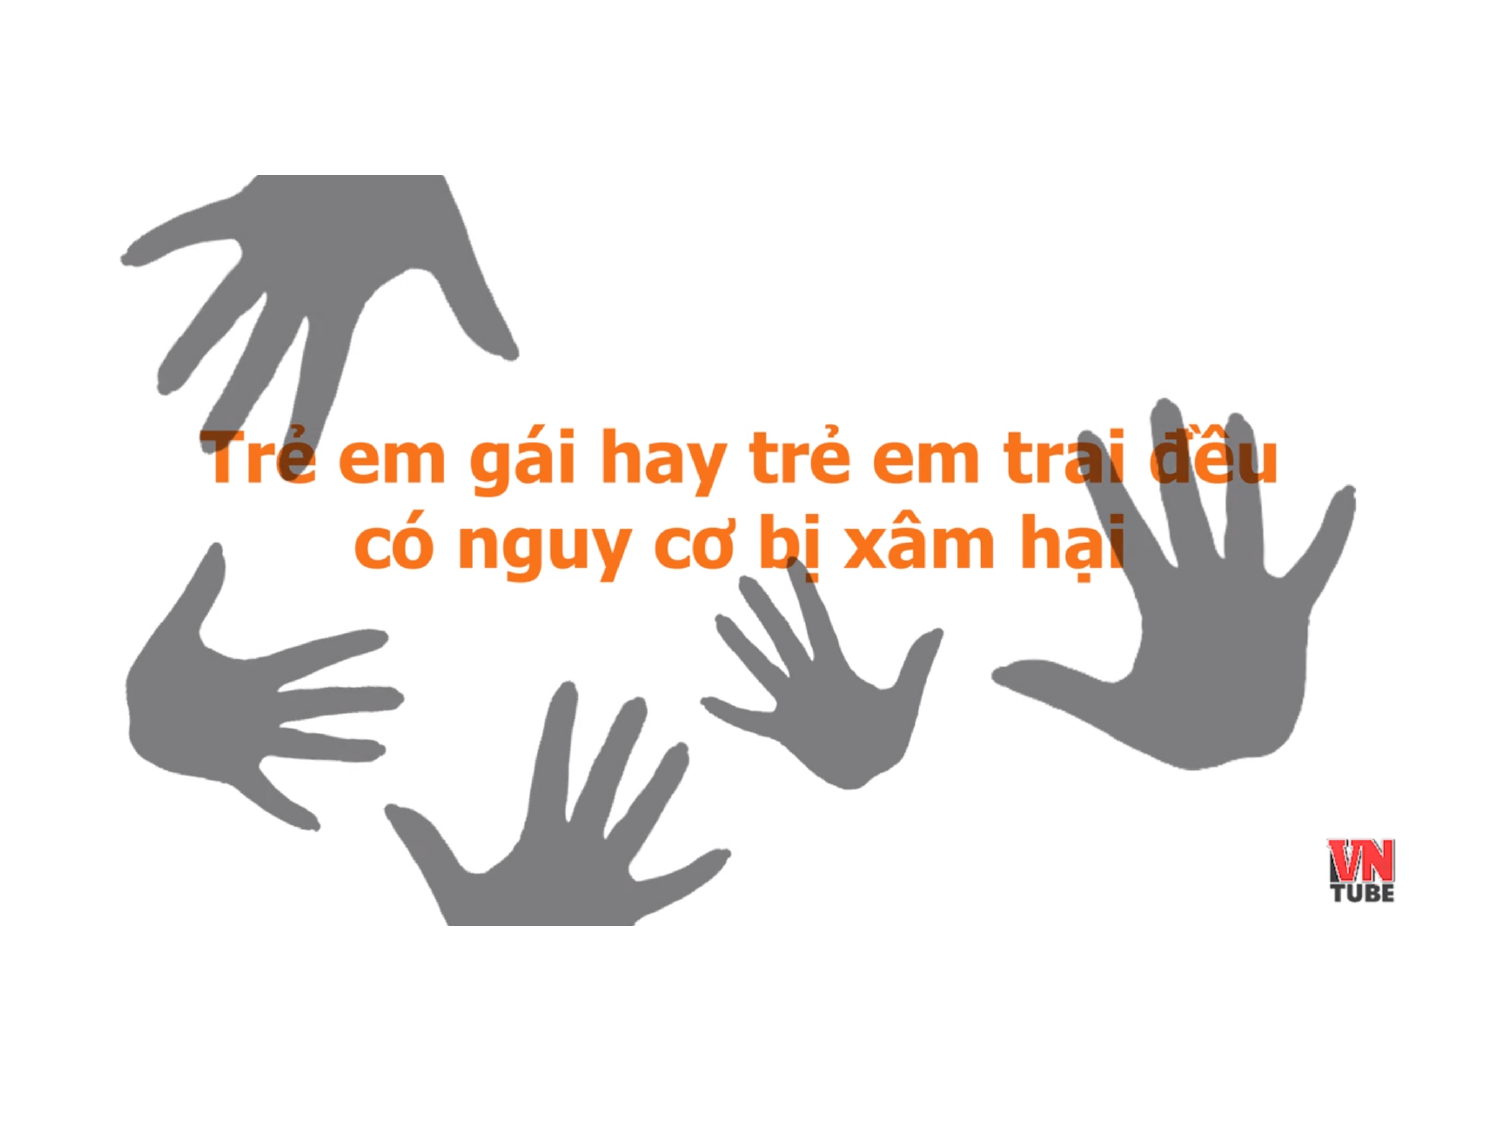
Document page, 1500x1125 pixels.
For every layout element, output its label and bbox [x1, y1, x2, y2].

picture [58, 175, 1425, 926]
